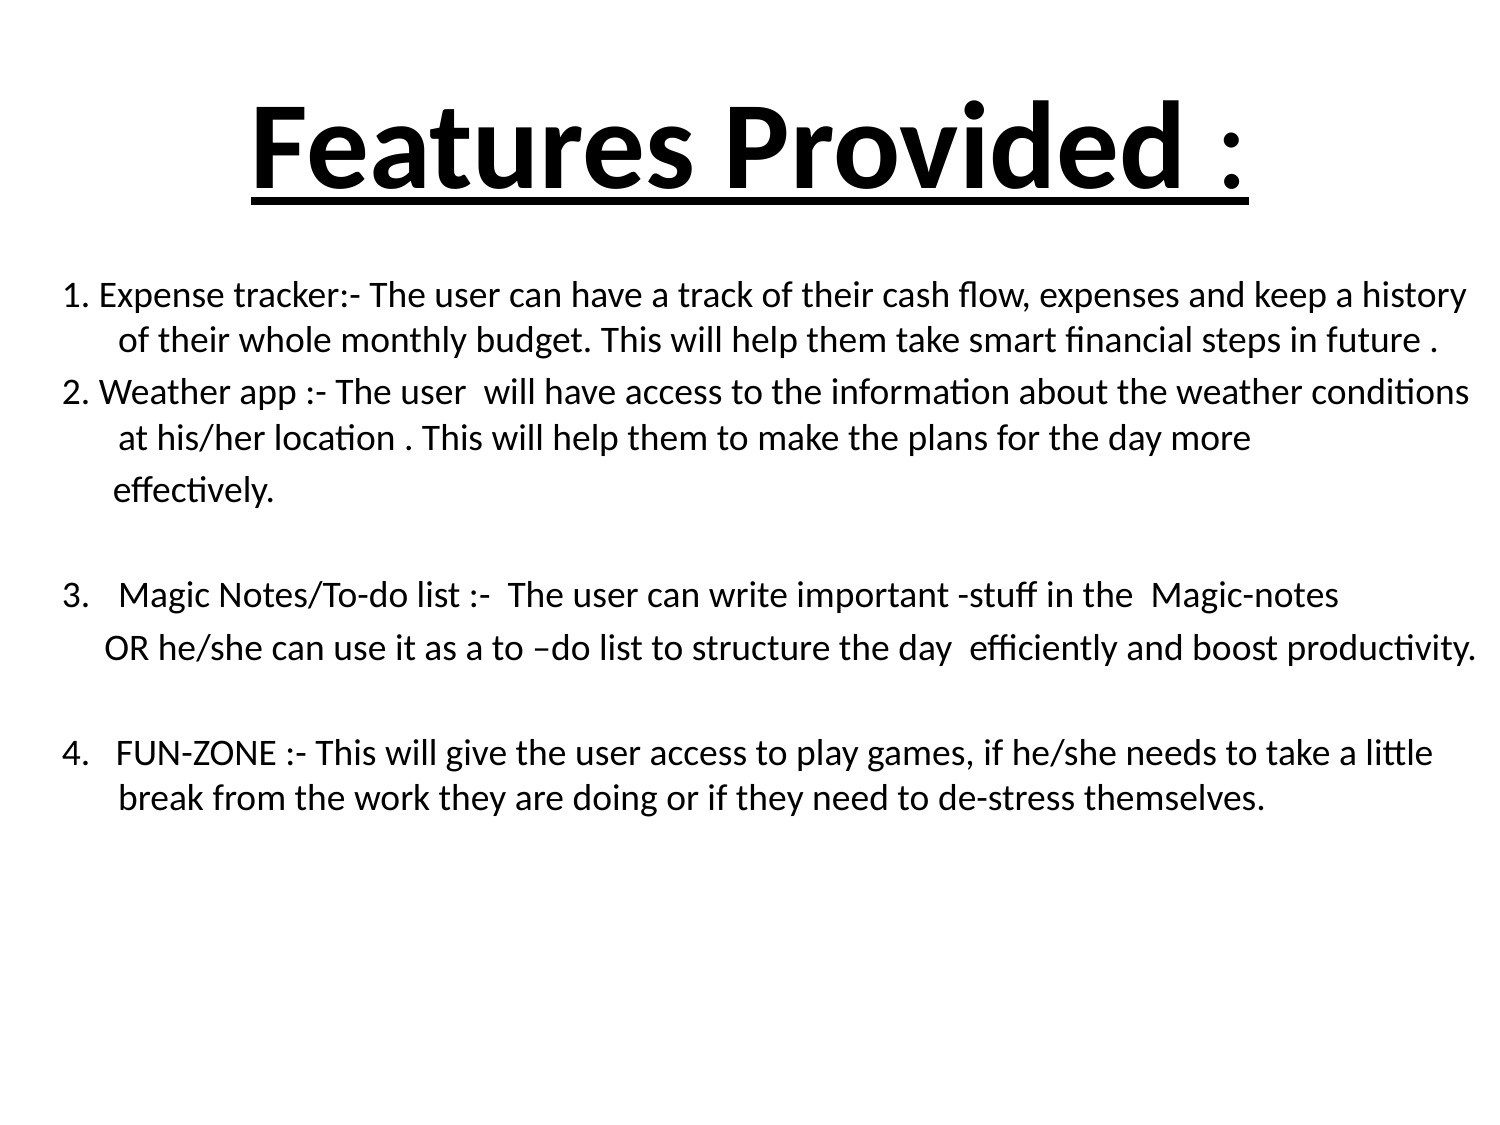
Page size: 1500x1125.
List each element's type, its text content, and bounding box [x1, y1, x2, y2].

title Features Provided : [75, 45, 1425, 233]
list 1. Expense tracker:- The user can have a track of their cash flow, expenses and keep a history of their whole monthly budget. This will help them take smart financial steps in future . 2. Weather app :- The user will have access to the information about the weather conditions at his/her location . This will help them to make the plans for the day more effectively. Magic Notes/To-do list :- The user can write important -stuff in the Magic-notes OR he/she can use it as a to –do list to structure the day efficiently and boost productivity. 4. FUN-ZONE :- This will give the user access to play games, if he/she needs to take a little break from the work they are doing or if they need to de-stress themselves. [46, 262, 1500, 1125]
